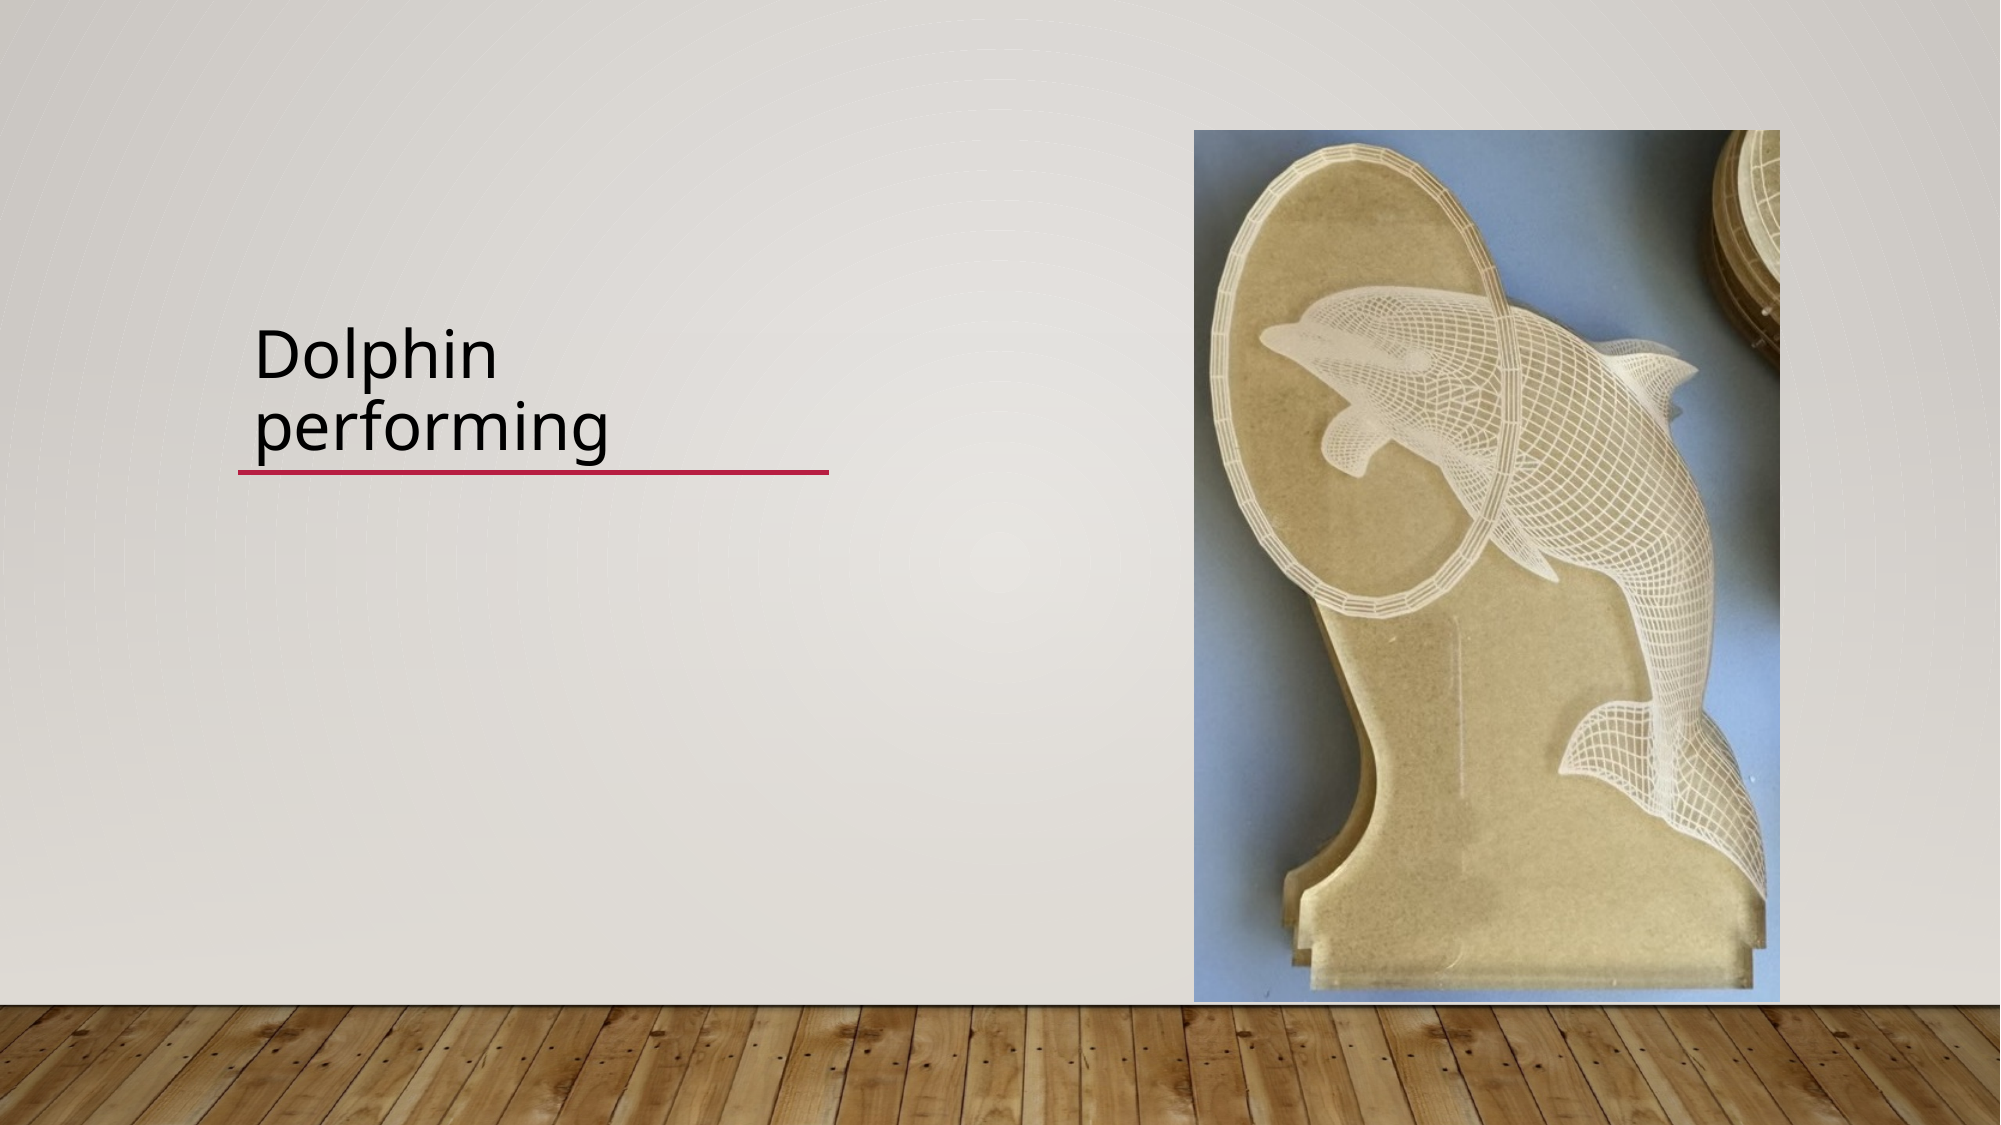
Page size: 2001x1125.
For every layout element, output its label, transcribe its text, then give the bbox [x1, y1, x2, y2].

picture [0, 1005, 2000, 1125]
title Dolphin performing [238, 131, 829, 473]
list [1193, 130, 1781, 1002]
